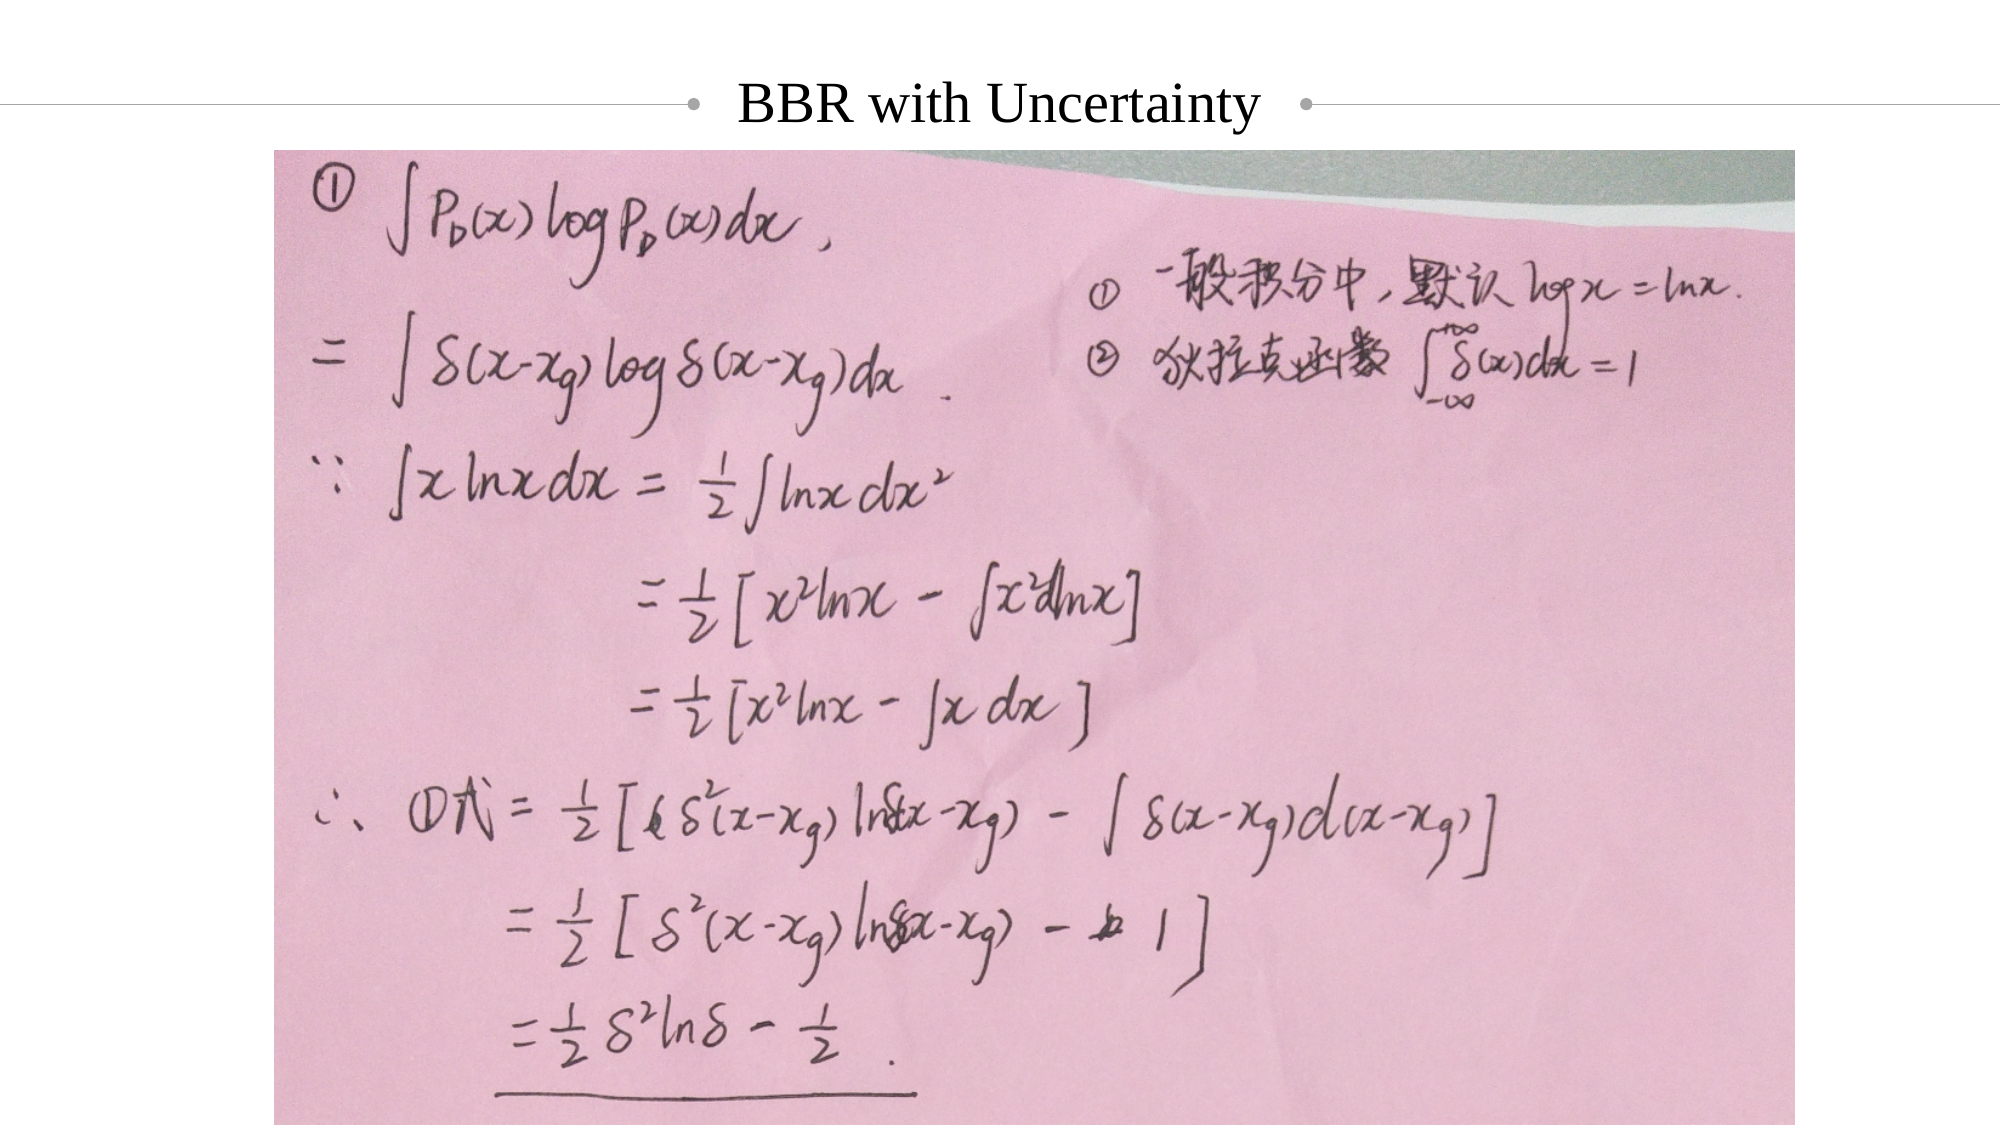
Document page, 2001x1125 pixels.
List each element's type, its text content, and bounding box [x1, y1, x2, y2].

text_box BBR with Uncertainty [722, 56, 1277, 142]
picture [274, 150, 1795, 1125]
